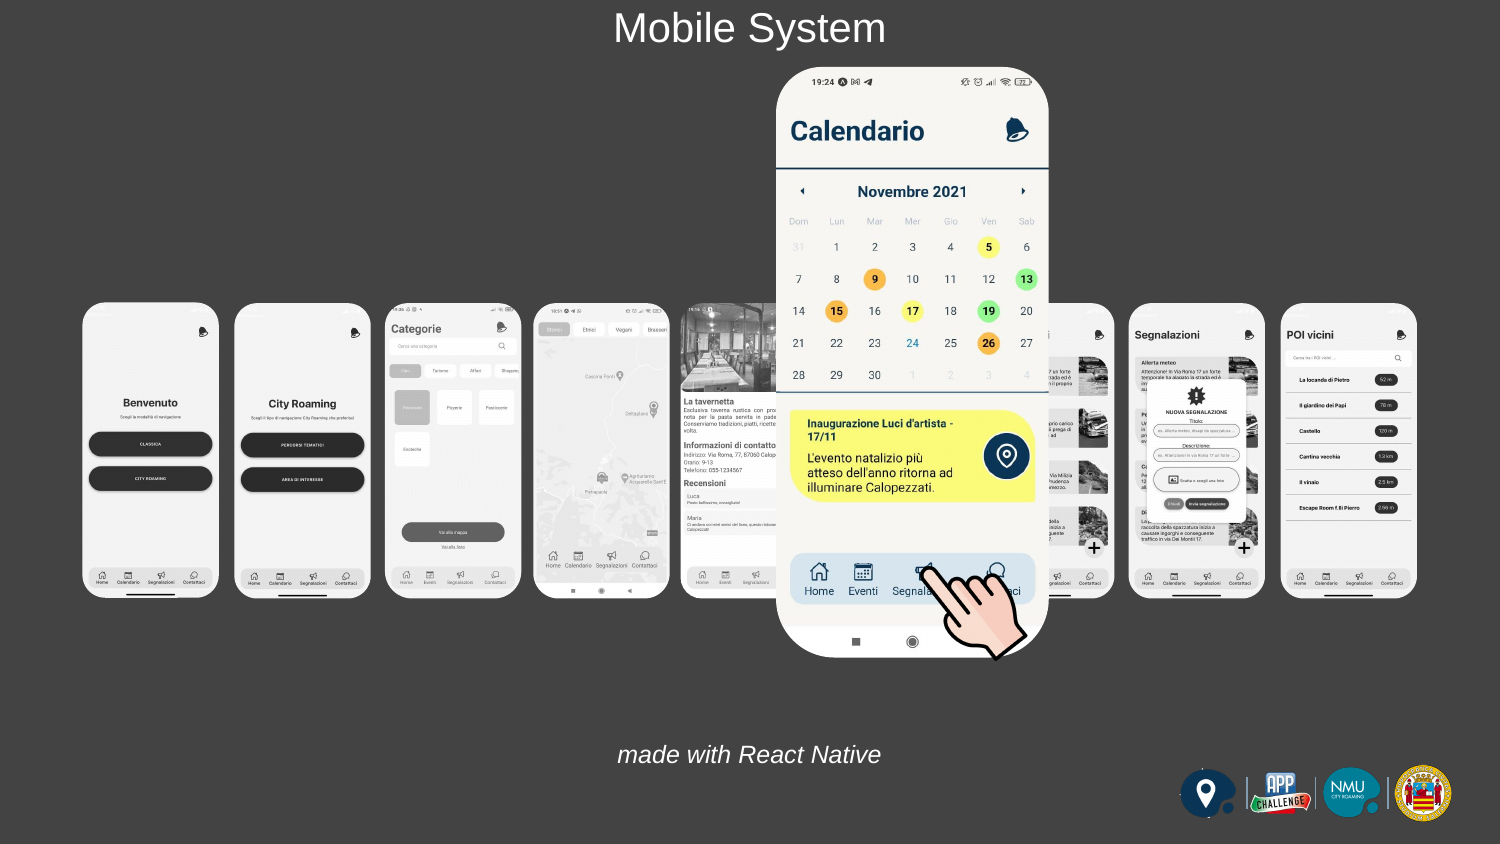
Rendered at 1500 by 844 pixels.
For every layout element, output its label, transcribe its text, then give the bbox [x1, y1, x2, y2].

picture [234, 302, 371, 599]
picture [384, 302, 522, 599]
picture [1128, 302, 1266, 599]
picture [1280, 302, 1418, 599]
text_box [1179, 763, 1453, 823]
picture [680, 66, 1115, 687]
picture [533, 302, 670, 599]
picture [82, 302, 220, 598]
text_box Mobile System [0, 0, 1500, 59]
text_box made with React Native [0, 731, 1500, 776]
